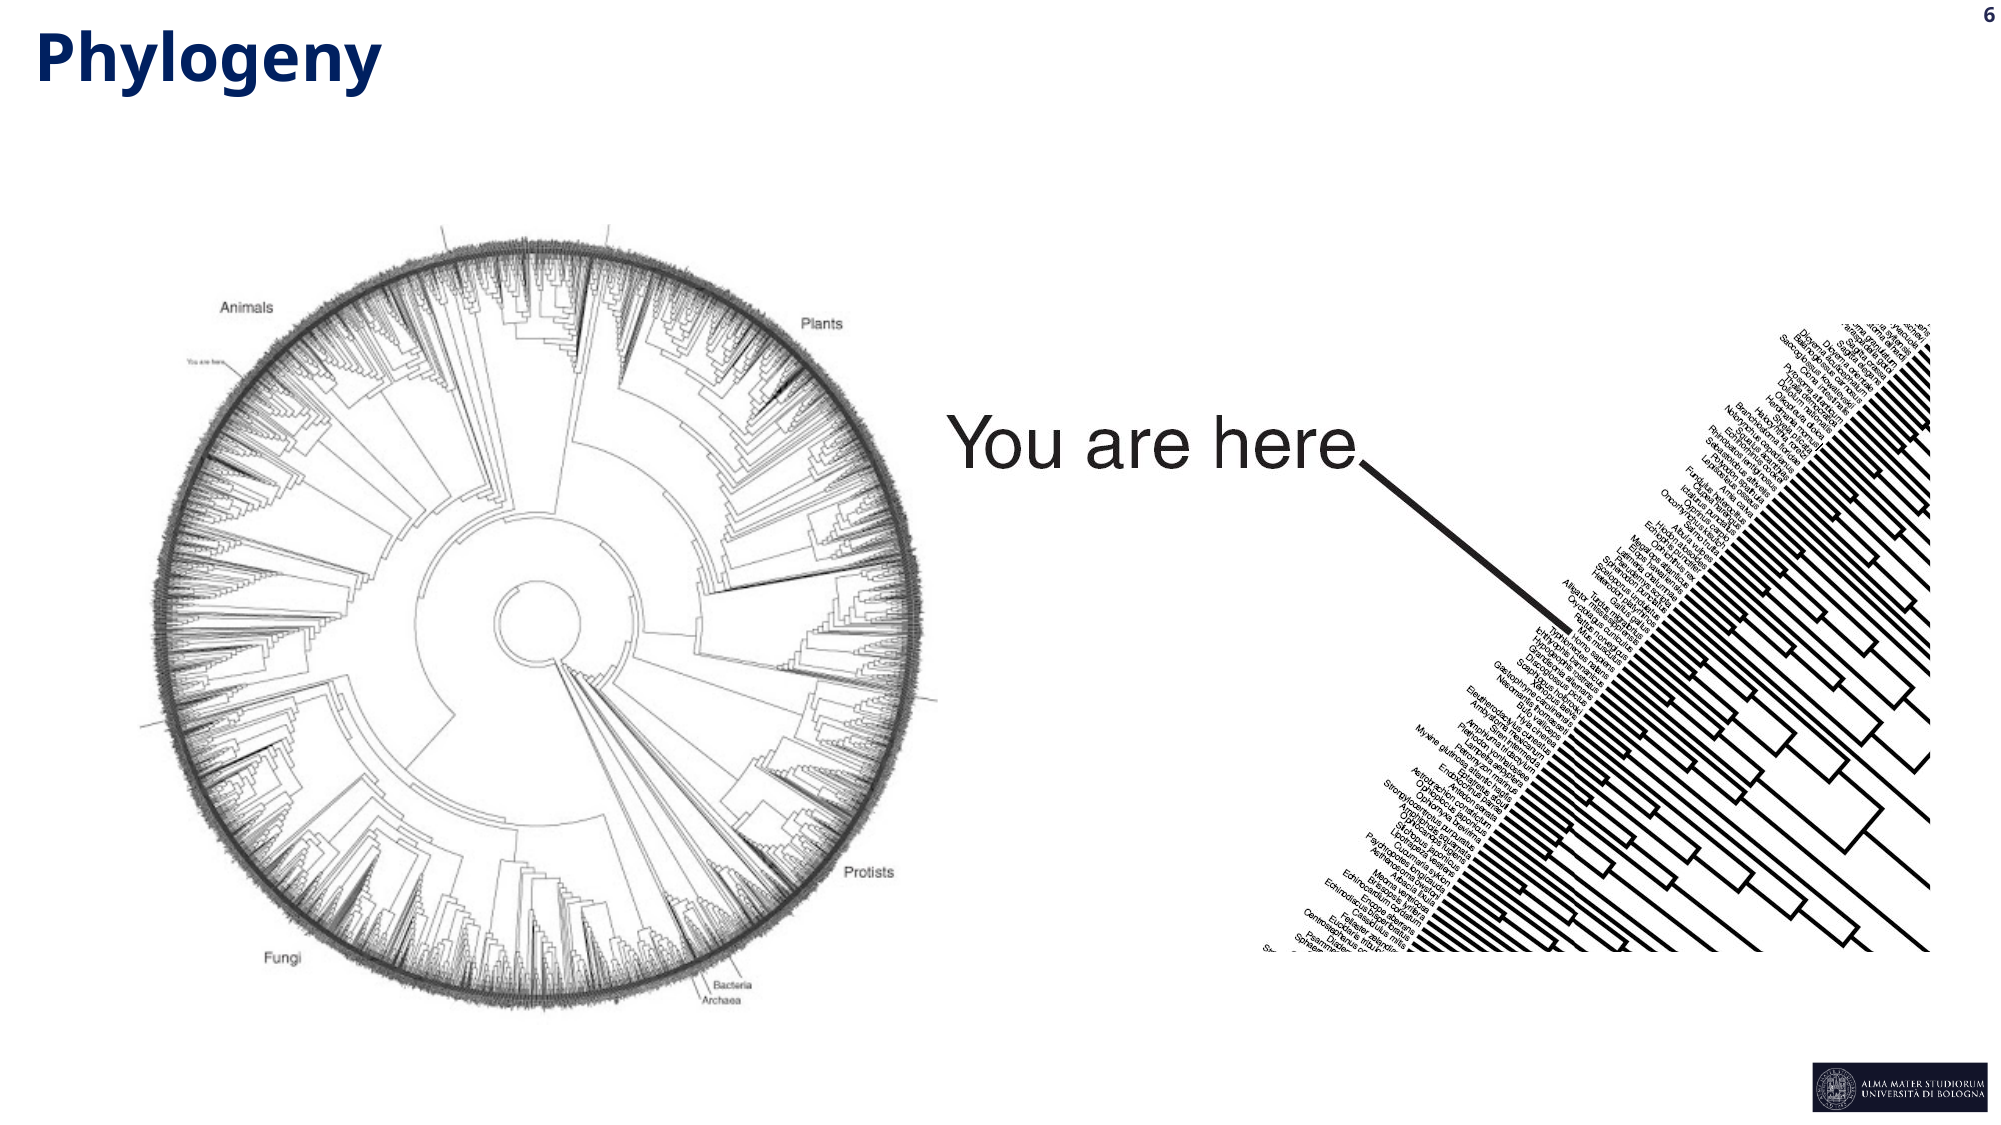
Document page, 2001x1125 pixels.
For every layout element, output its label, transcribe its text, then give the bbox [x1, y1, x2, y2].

list Phylogeny [19, 7, 1930, 102]
picture [137, 224, 1931, 1026]
picture [1812, 1062, 1988, 1113]
